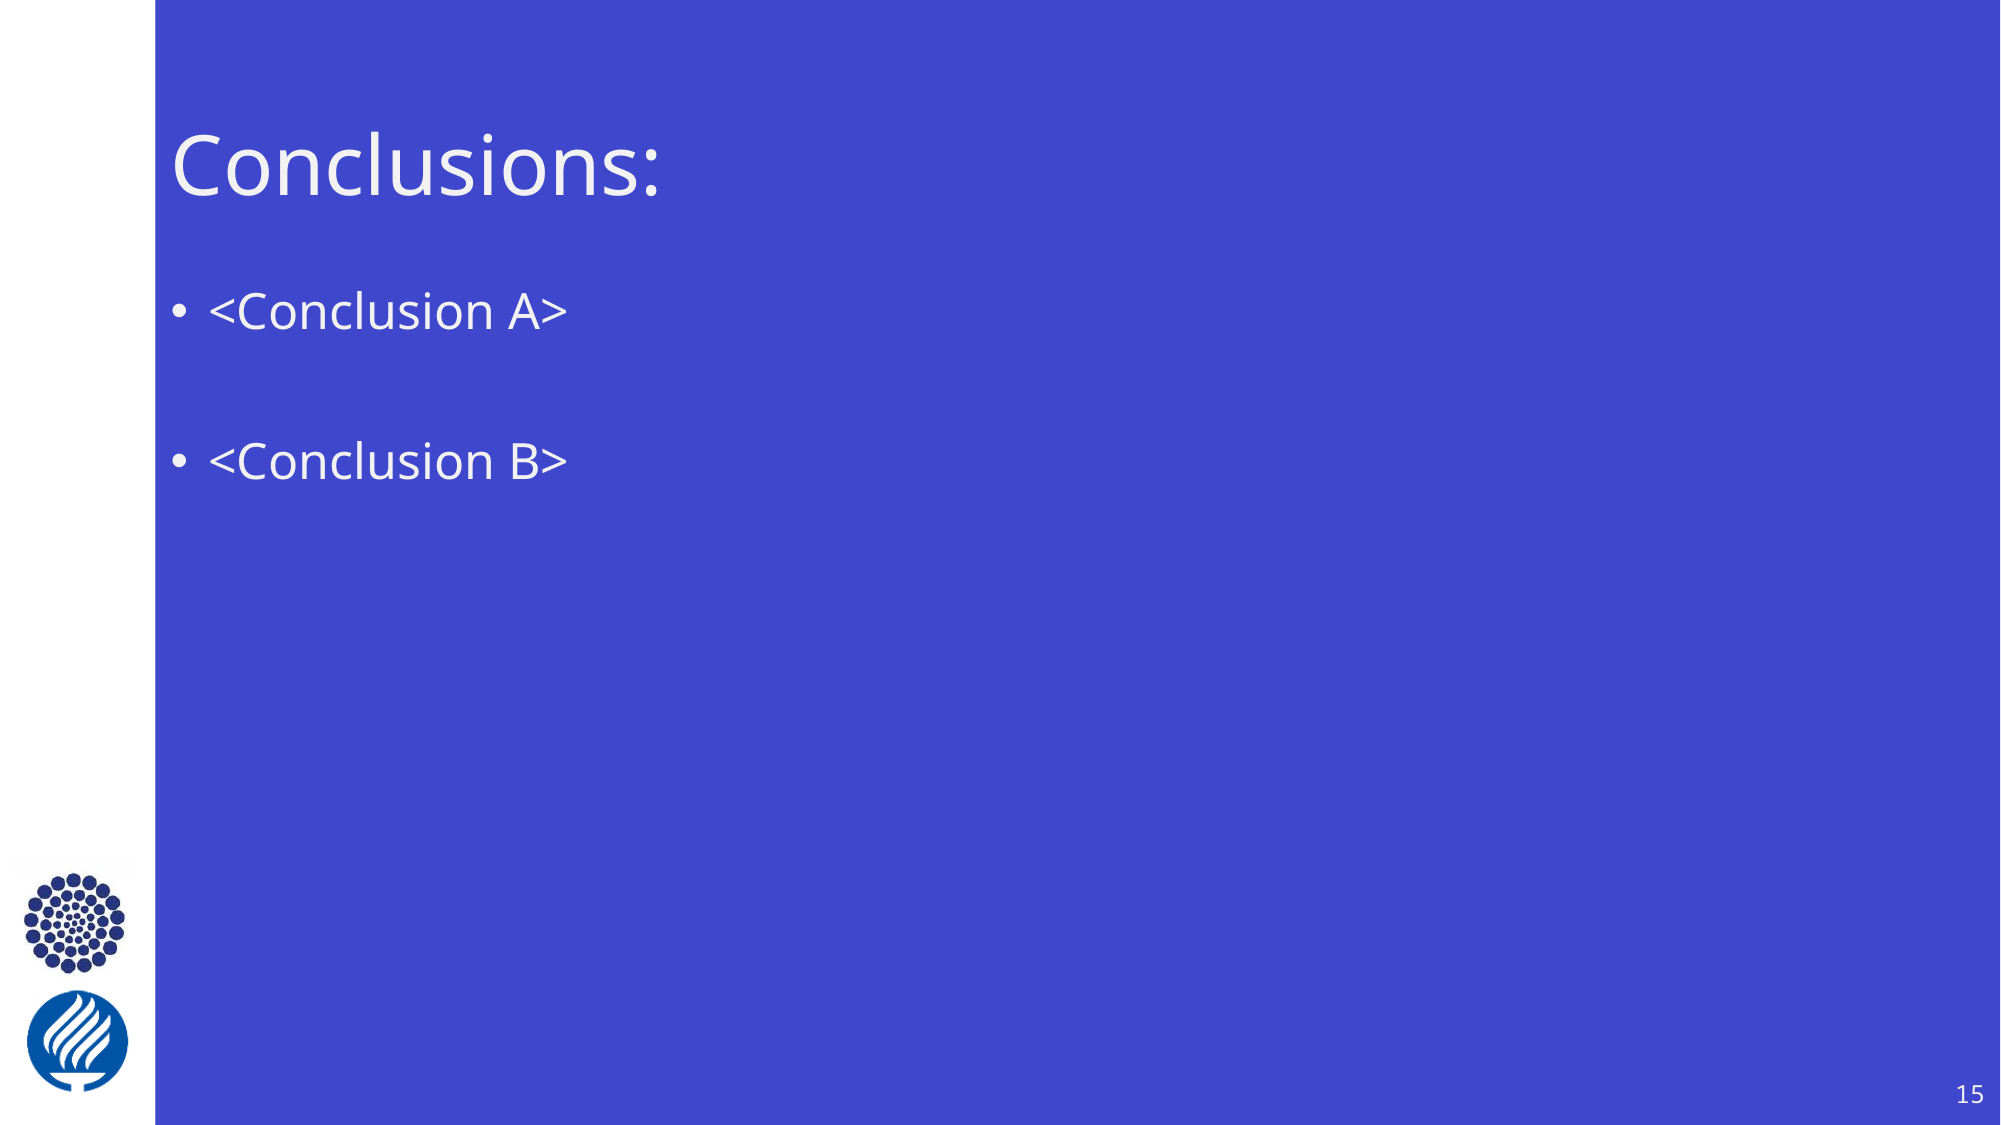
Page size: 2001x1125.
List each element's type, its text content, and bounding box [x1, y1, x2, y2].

slide_number 15 [1914, 1065, 2000, 1125]
title Conclusions: [155, 59, 2000, 278]
text_box <Conclusion A> <Conclusion B> [155, 278, 2000, 1125]
picture [0, 0, 2001, 1125]
